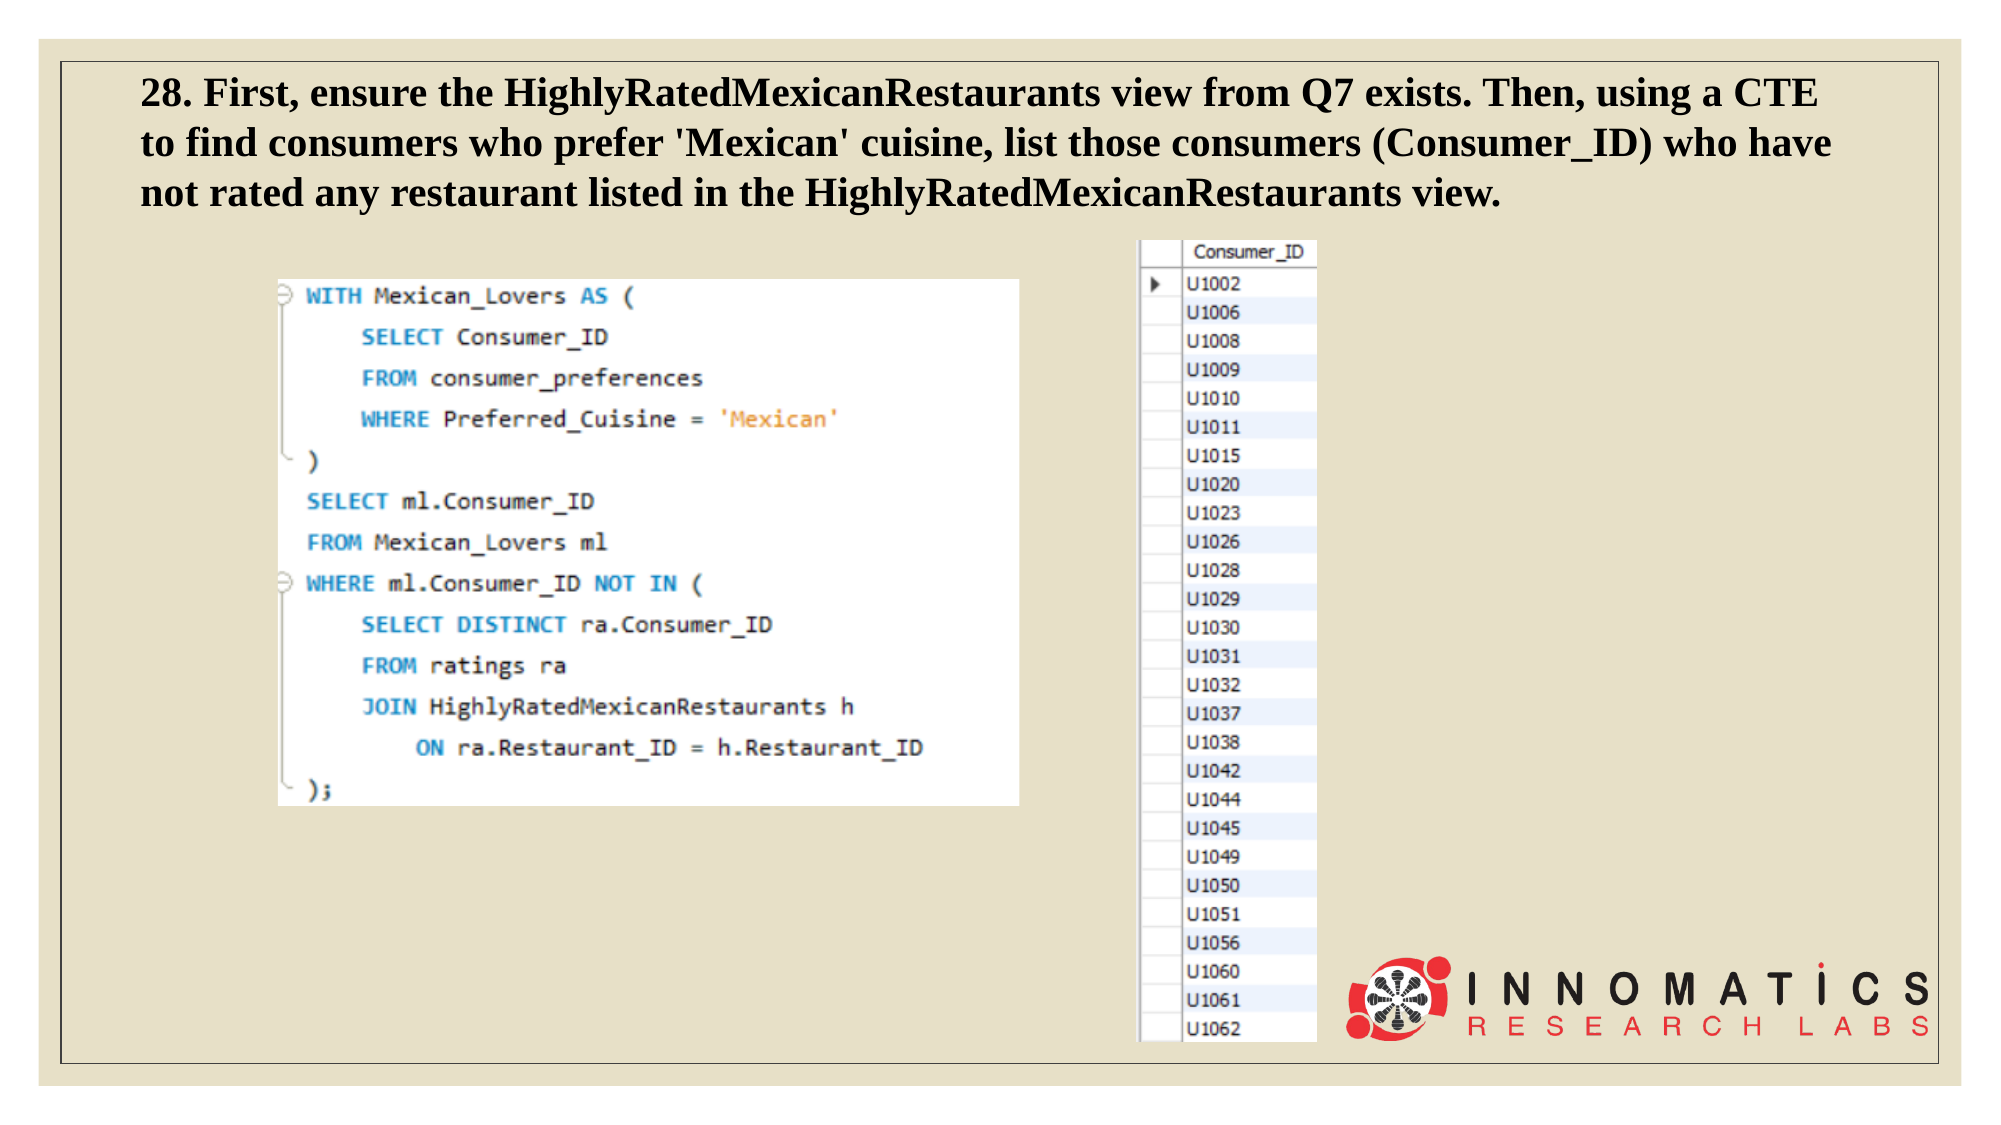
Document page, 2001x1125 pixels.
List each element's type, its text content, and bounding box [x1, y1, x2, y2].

picture [1346, 956, 1928, 1041]
picture [277, 279, 1020, 806]
picture [1136, 240, 1317, 1042]
text_box 28. First, ensure the HighlyRatedMexicanRestaurants view from Q7 exists. Then, using a CTE to find consumers who prefer 'Mexican' cuisine, list those consumers (Consumer_ID) who have not rated any restaurant listed in the HighlyRatedMexicanRestaurants view. [125, 57, 1849, 223]
